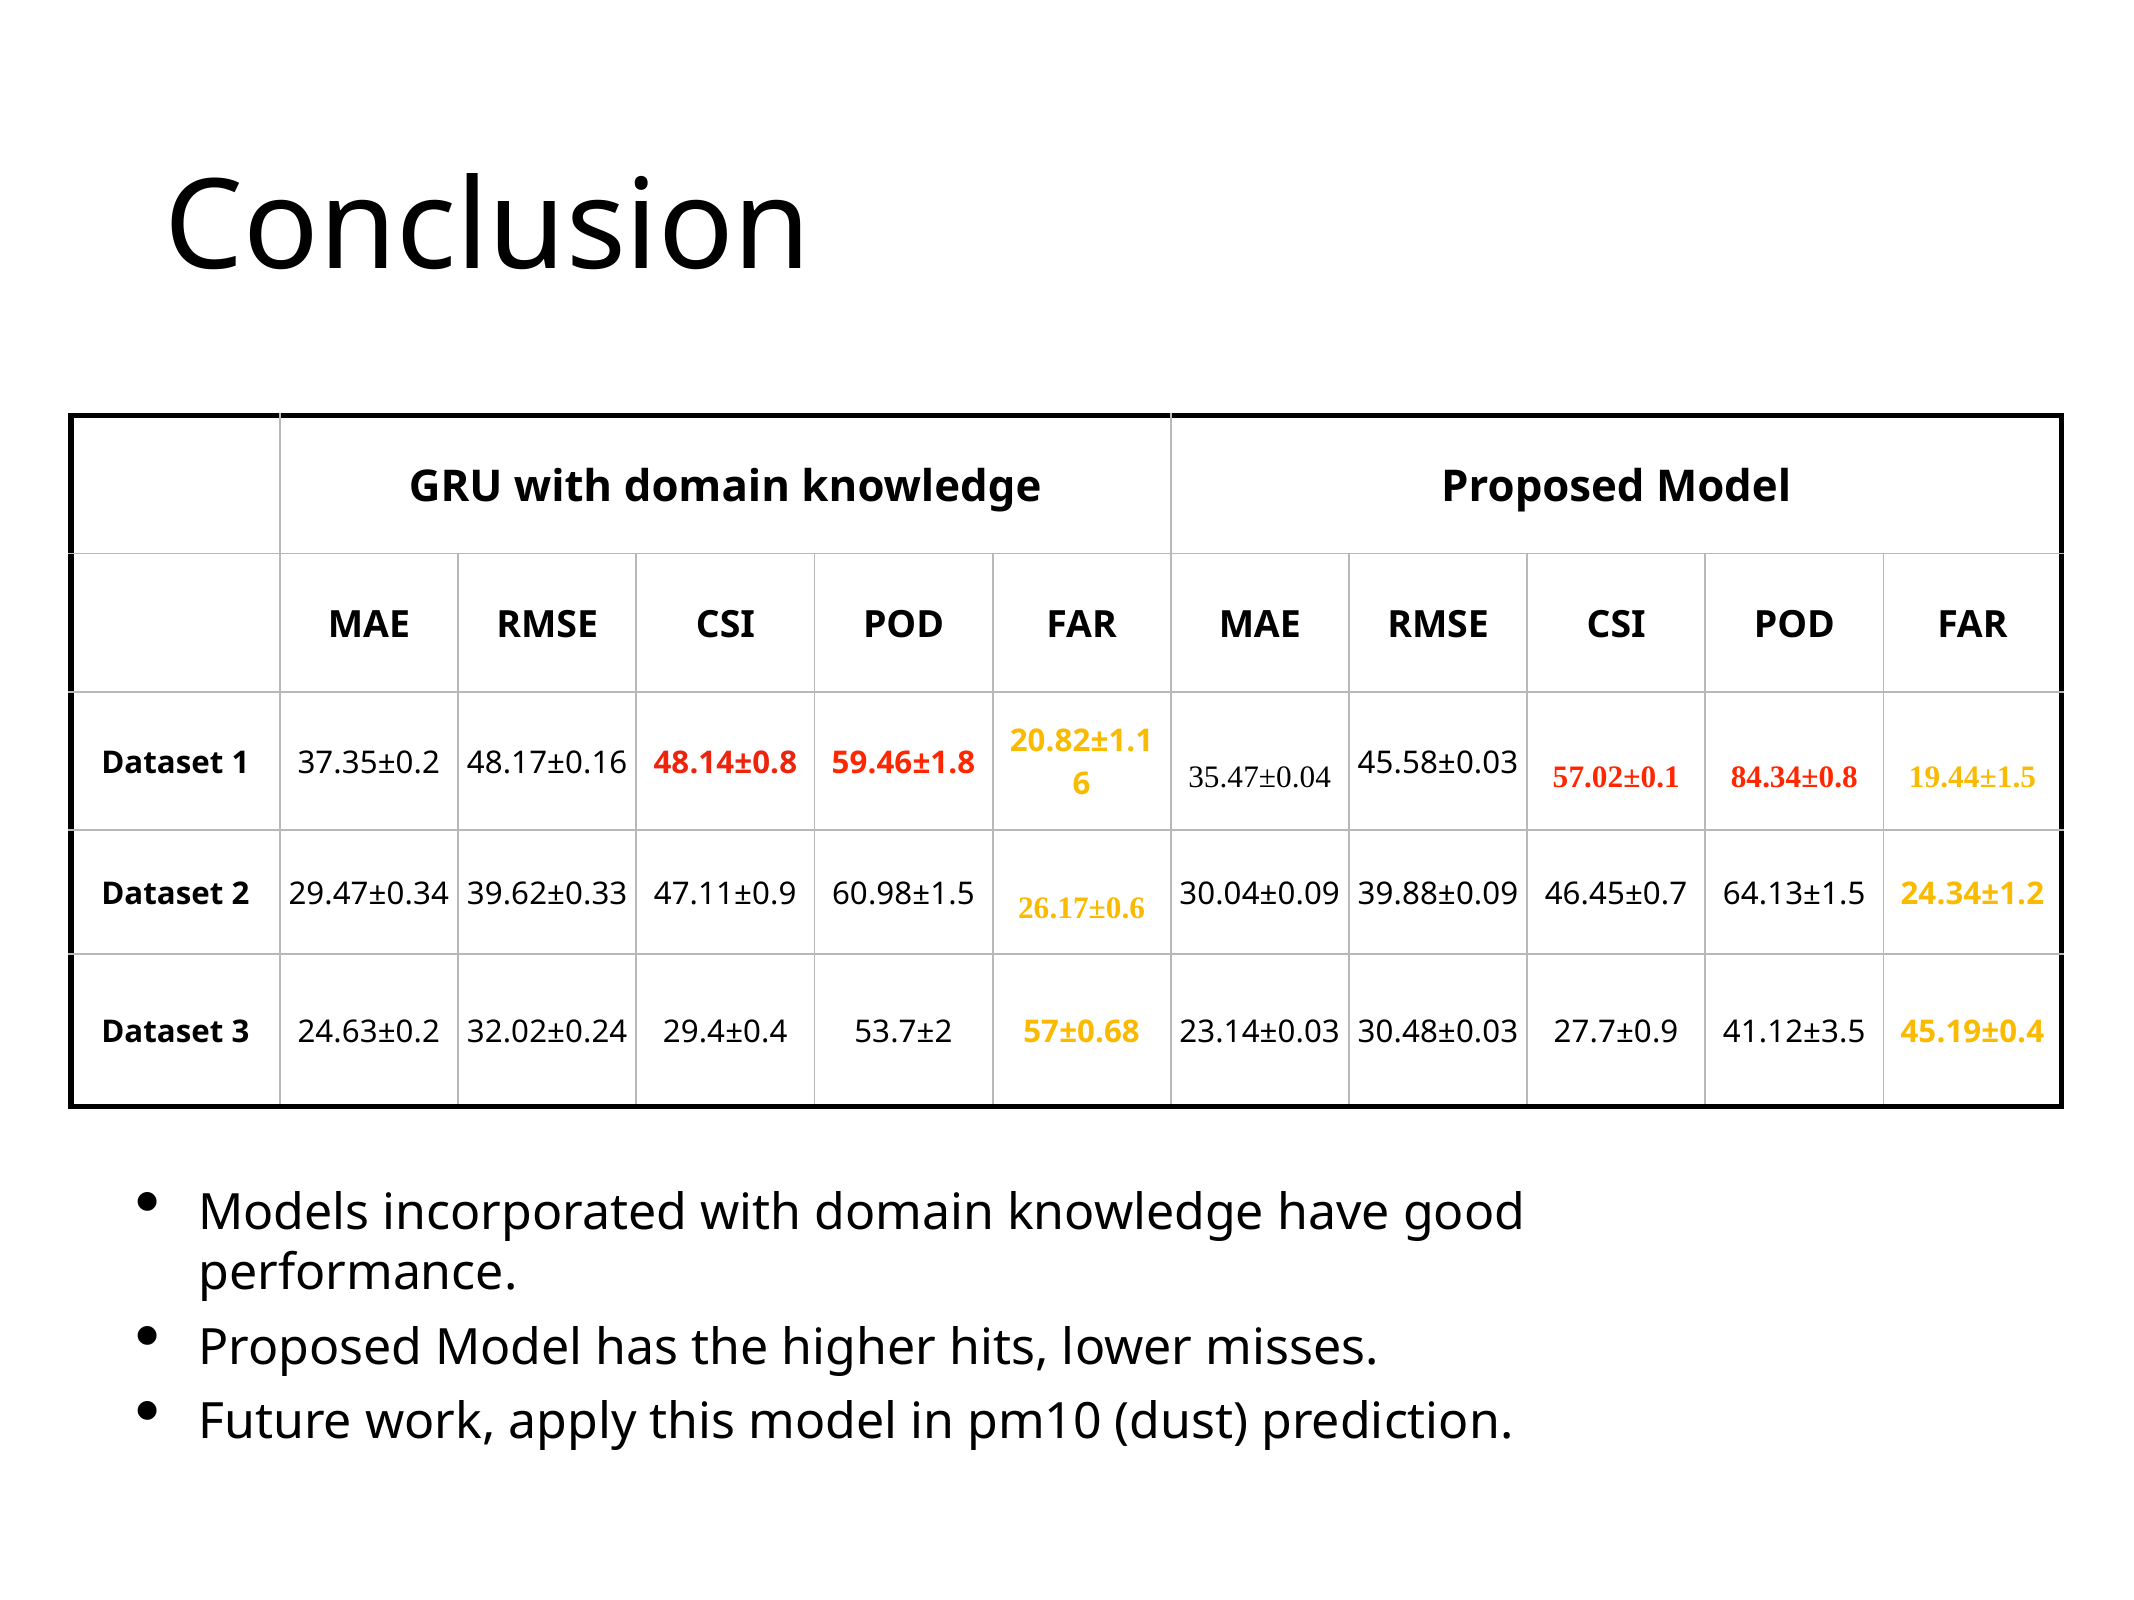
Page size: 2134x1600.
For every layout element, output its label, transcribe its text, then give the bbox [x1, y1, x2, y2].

table_cell 29.47±0.34 [281, 831, 457, 953]
table_cell Dataset 3 [74, 955, 279, 1104]
table_cell 32.02±0.24 [459, 955, 635, 1104]
table_cell RMSE [1350, 554, 1526, 691]
table_cell 27.7±0.9 [1528, 955, 1704, 1104]
table_cell Dataset 1 [74, 693, 279, 829]
table_cell 41.12±3.5 [1706, 955, 1883, 1104]
table_cell 23.14±0.03 [1172, 955, 1348, 1104]
table_header GRU with domain knowledge [281, 418, 1170, 553]
table_cell [74, 554, 279, 691]
table_cell 39.62±0.33 [459, 831, 635, 953]
subtitle Models incorporated with domain knowledge have good performance. Proposed Model has the higher hits, lower misses. Future work, apply this model in pm10 (dust) prediction. [126, 1198, 1794, 1430]
table_cell FAR [994, 554, 1170, 691]
table_cell 24.63±0.2 [281, 955, 457, 1104]
table_cell FAR [1884, 554, 2059, 691]
table_cell 57.02±0.1 [1528, 693, 1704, 829]
table_cell 48.17±0.16 [459, 693, 635, 829]
table_header [74, 418, 279, 553]
table_cell 35.47±0.04 [1172, 693, 1348, 829]
table_cell 64.13±1.5 [1706, 831, 1883, 953]
table_cell 46.45±0.7 [1528, 831, 1704, 953]
table_cell 45.19±0.4 [1884, 955, 2059, 1104]
table_cell CSI [1528, 554, 1704, 691]
table_cell 60.98±1.5 [815, 831, 992, 953]
table_cell POD [1706, 554, 1883, 691]
table_cell 24.34±1.2 [1884, 831, 2059, 953]
table_cell 84.34±0.8 [1706, 693, 1883, 829]
table_header Proposed Model [1172, 418, 2059, 553]
table_cell 19.44±1.5 [1884, 693, 2059, 829]
table_cell Dataset 2 [74, 831, 279, 953]
title Conclusion [155, 41, 1978, 397]
table_cell 30.48±0.03 [1350, 955, 1526, 1104]
table_cell 37.35±0.2 [281, 693, 457, 829]
table_cell 59.46±1.8 [815, 693, 992, 829]
table_cell 30.04±0.09 [1172, 831, 1348, 953]
table_cell 39.88±0.09 [1350, 831, 1526, 953]
table_cell 20.82±1.16 [994, 693, 1170, 829]
table_cell CSI [637, 554, 814, 691]
table_cell MAE [281, 554, 457, 691]
table_cell 26.17±0.6 [994, 831, 1170, 953]
table_cell MAE [1172, 554, 1348, 691]
table_cell 53.7±2 [815, 955, 992, 1104]
table_cell RMSE [459, 554, 635, 691]
table_cell 29.4±0.4 [637, 955, 814, 1104]
table_cell POD [815, 554, 992, 691]
table_cell 47.11±0.9 [637, 831, 814, 953]
table_cell 57±0.68 [994, 955, 1170, 1104]
table_cell 48.14±0.8 [637, 693, 814, 829]
table_cell 45.58±0.03 [1350, 693, 1526, 829]
